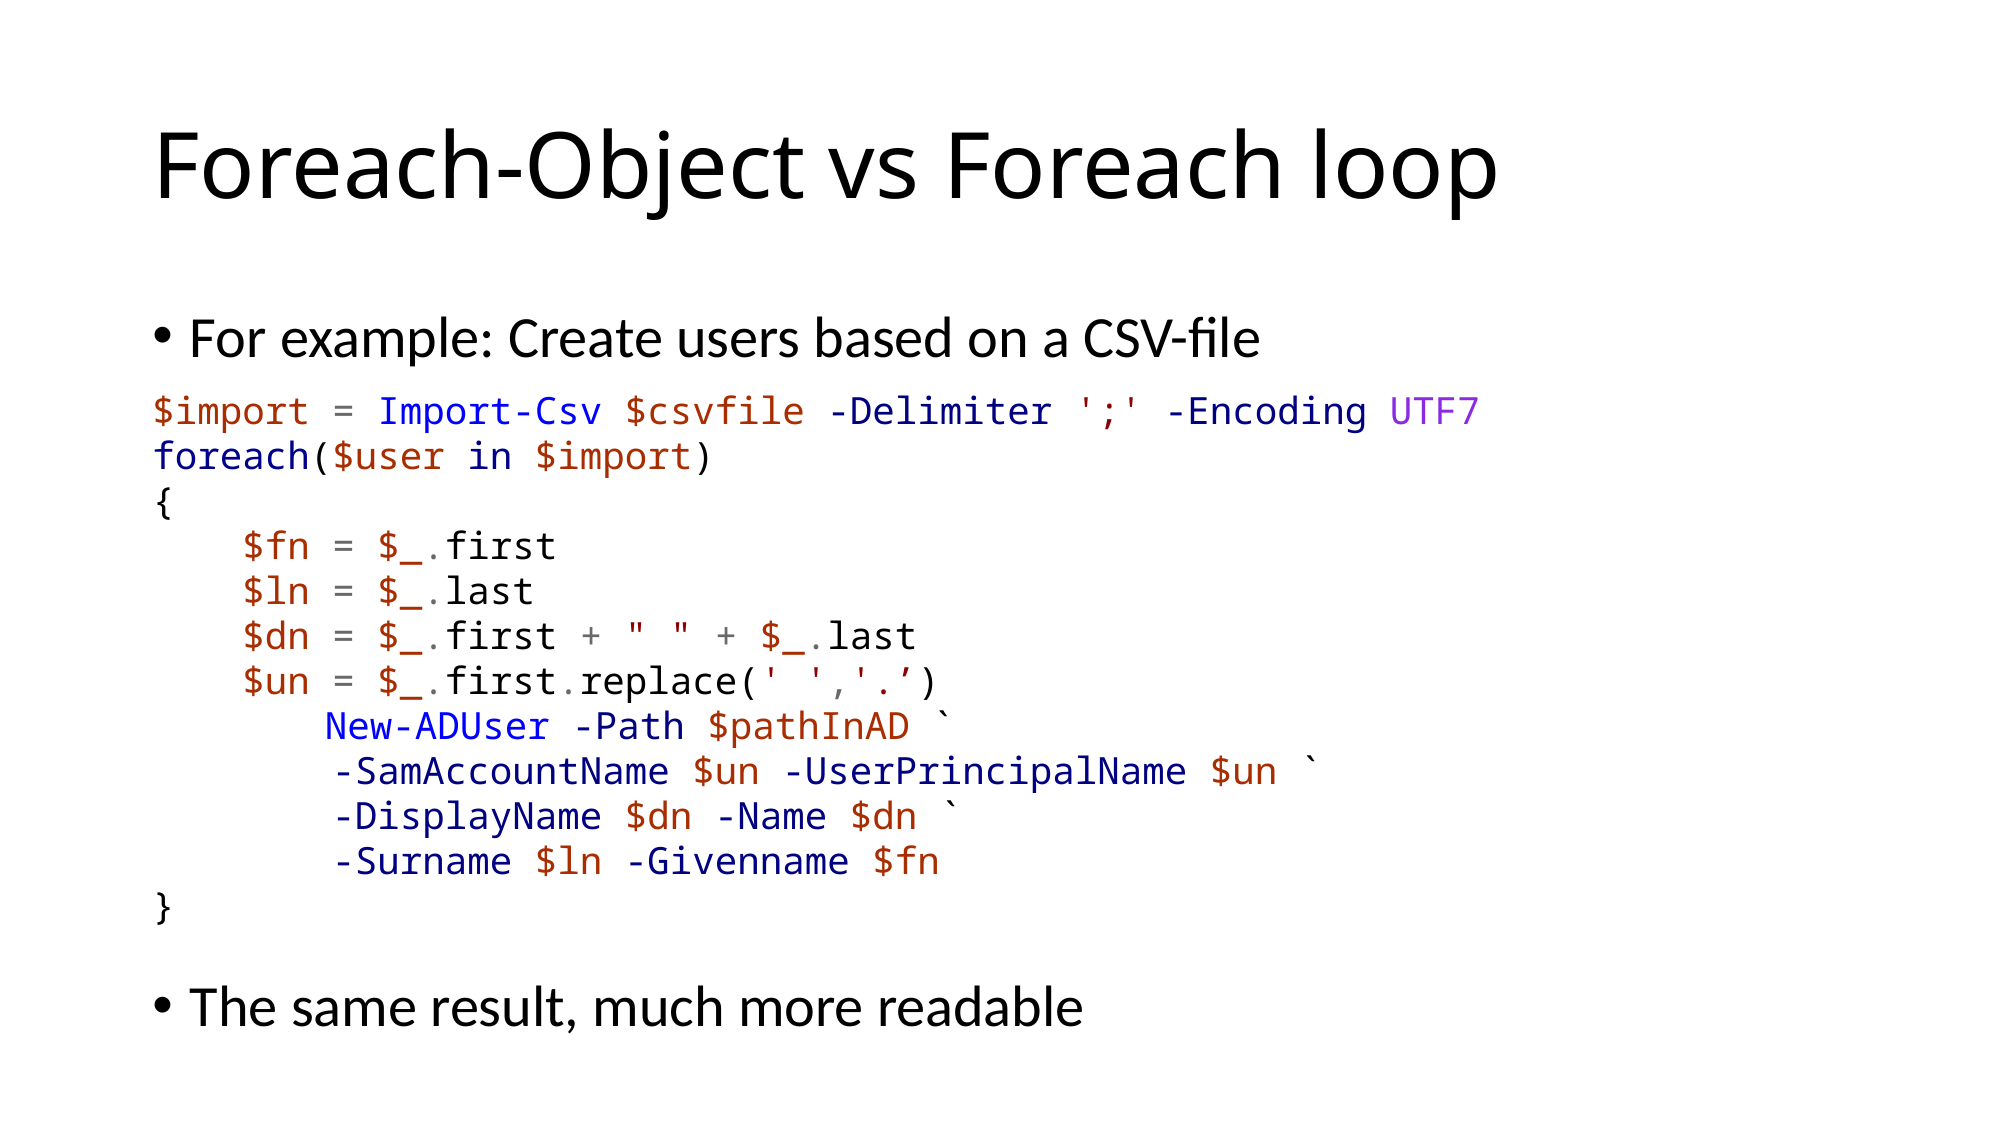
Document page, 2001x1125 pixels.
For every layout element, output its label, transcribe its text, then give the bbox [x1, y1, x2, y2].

title Foreach-Object vs Foreach loop [137, 59, 1863, 278]
list For example: Create users based on a CSV-file The same result, much more readable [137, 299, 1863, 1110]
text_box $import = Import-Csv $csvfile -Delimiter ';' -Encoding UTF7 foreach($user in $import) { $fn = $_.first $ln = $_.last $dn = $_.first + " " + $_.last $un = $_.first.replace(' ','.’) New-ADUser -Path $pathInAD ` -SamAccountName $un -UserPrincipalName $un ` -DisplayName $dn -Name $dn ` -Surname $ln -Givenname $fn } [137, 379, 1808, 935]
